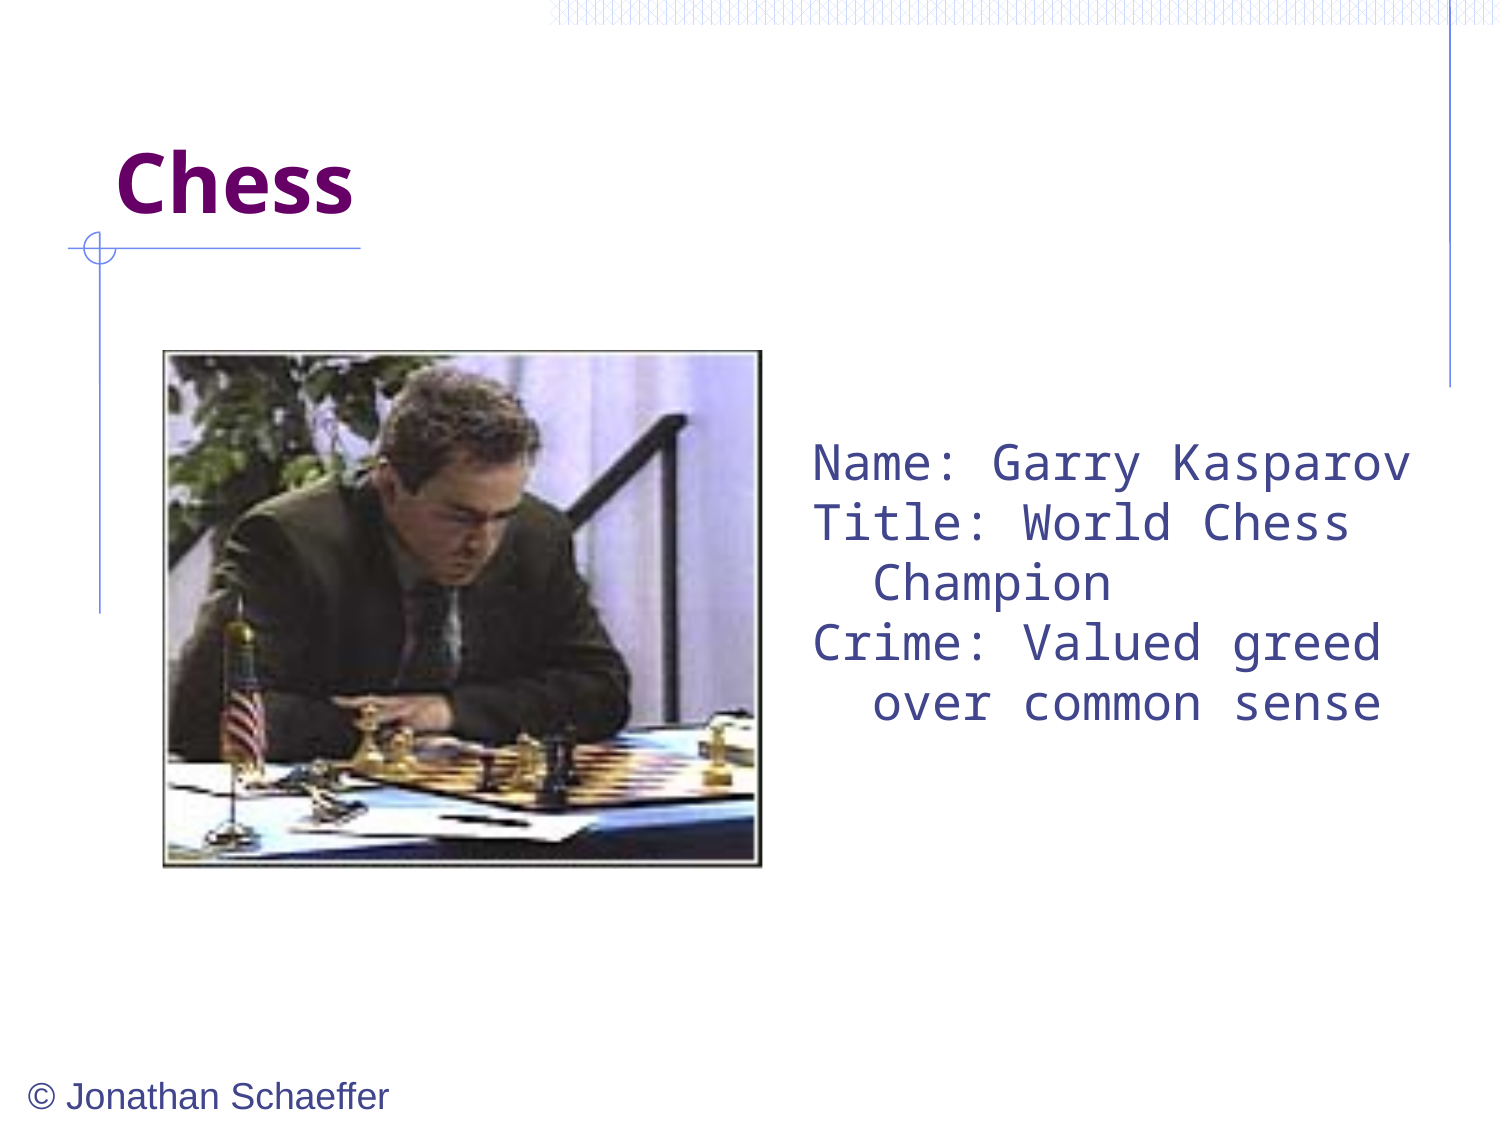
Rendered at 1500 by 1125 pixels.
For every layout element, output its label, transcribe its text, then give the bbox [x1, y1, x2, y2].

title Chess [99, 50, 1375, 238]
text_box Name: Garry Kasparov Title: World Chess Champion Crime: Valued greed over common sense [797, 422, 1438, 738]
text_box © Jonathan Schaeffer [13, 1064, 405, 1125]
picture [162, 349, 763, 869]
